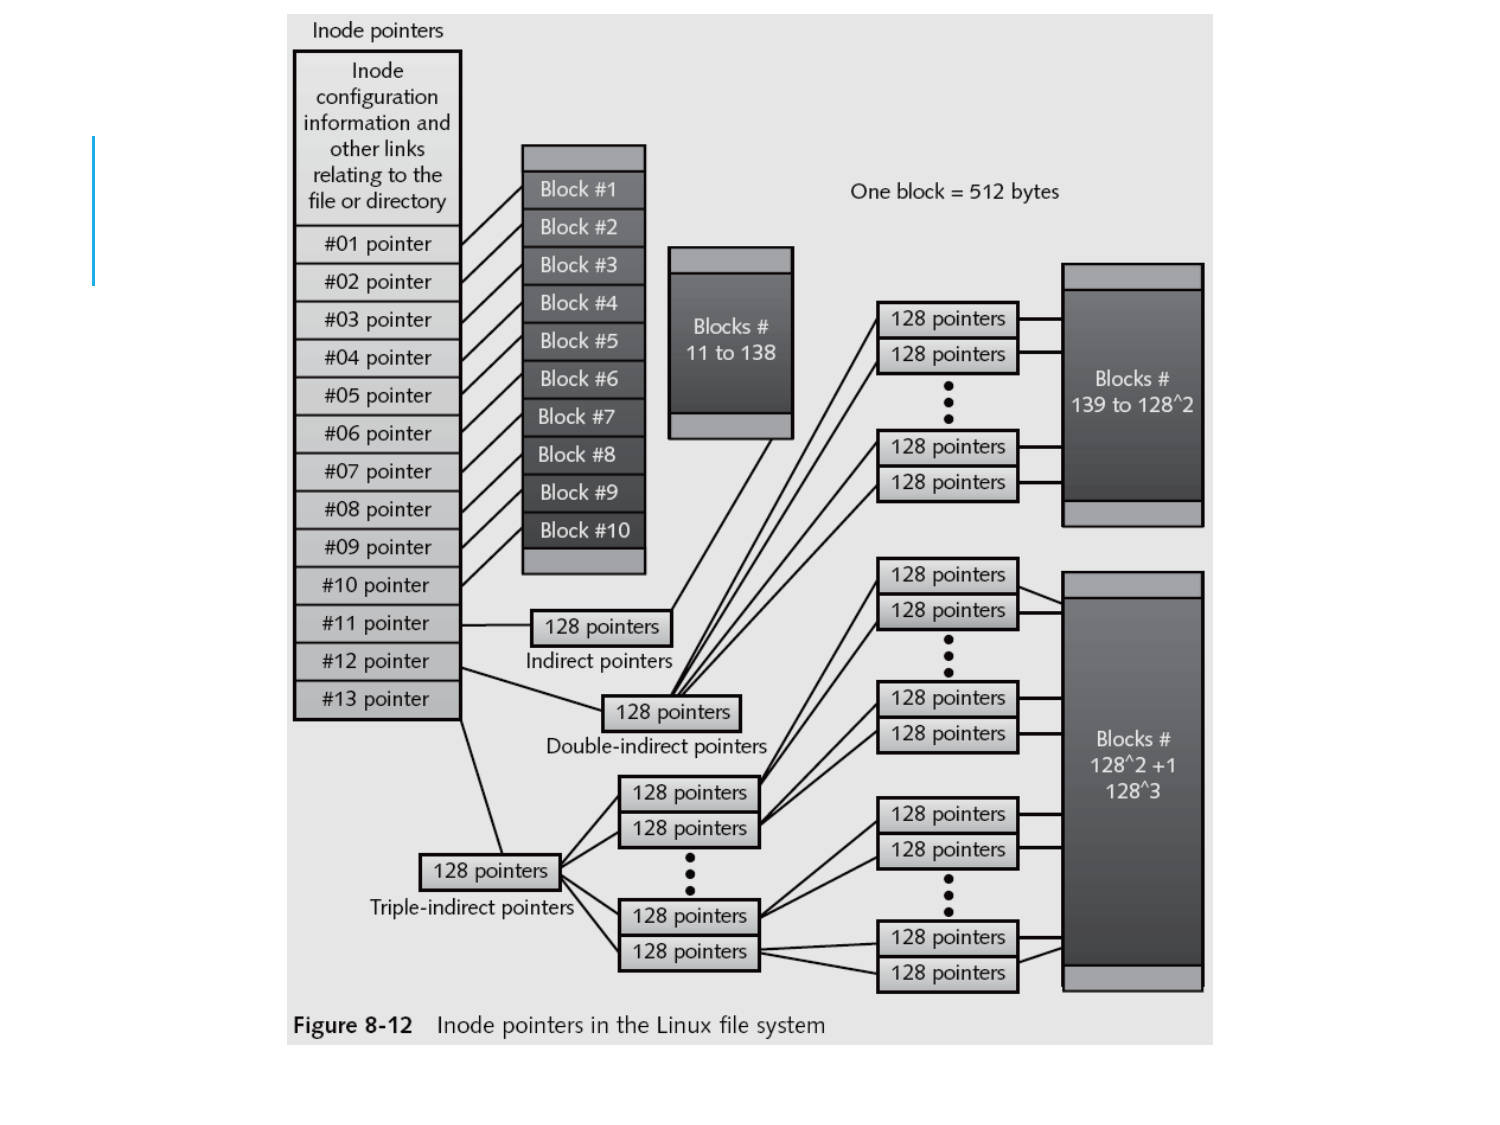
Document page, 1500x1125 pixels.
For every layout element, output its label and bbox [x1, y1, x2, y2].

picture [287, 14, 1213, 1046]
